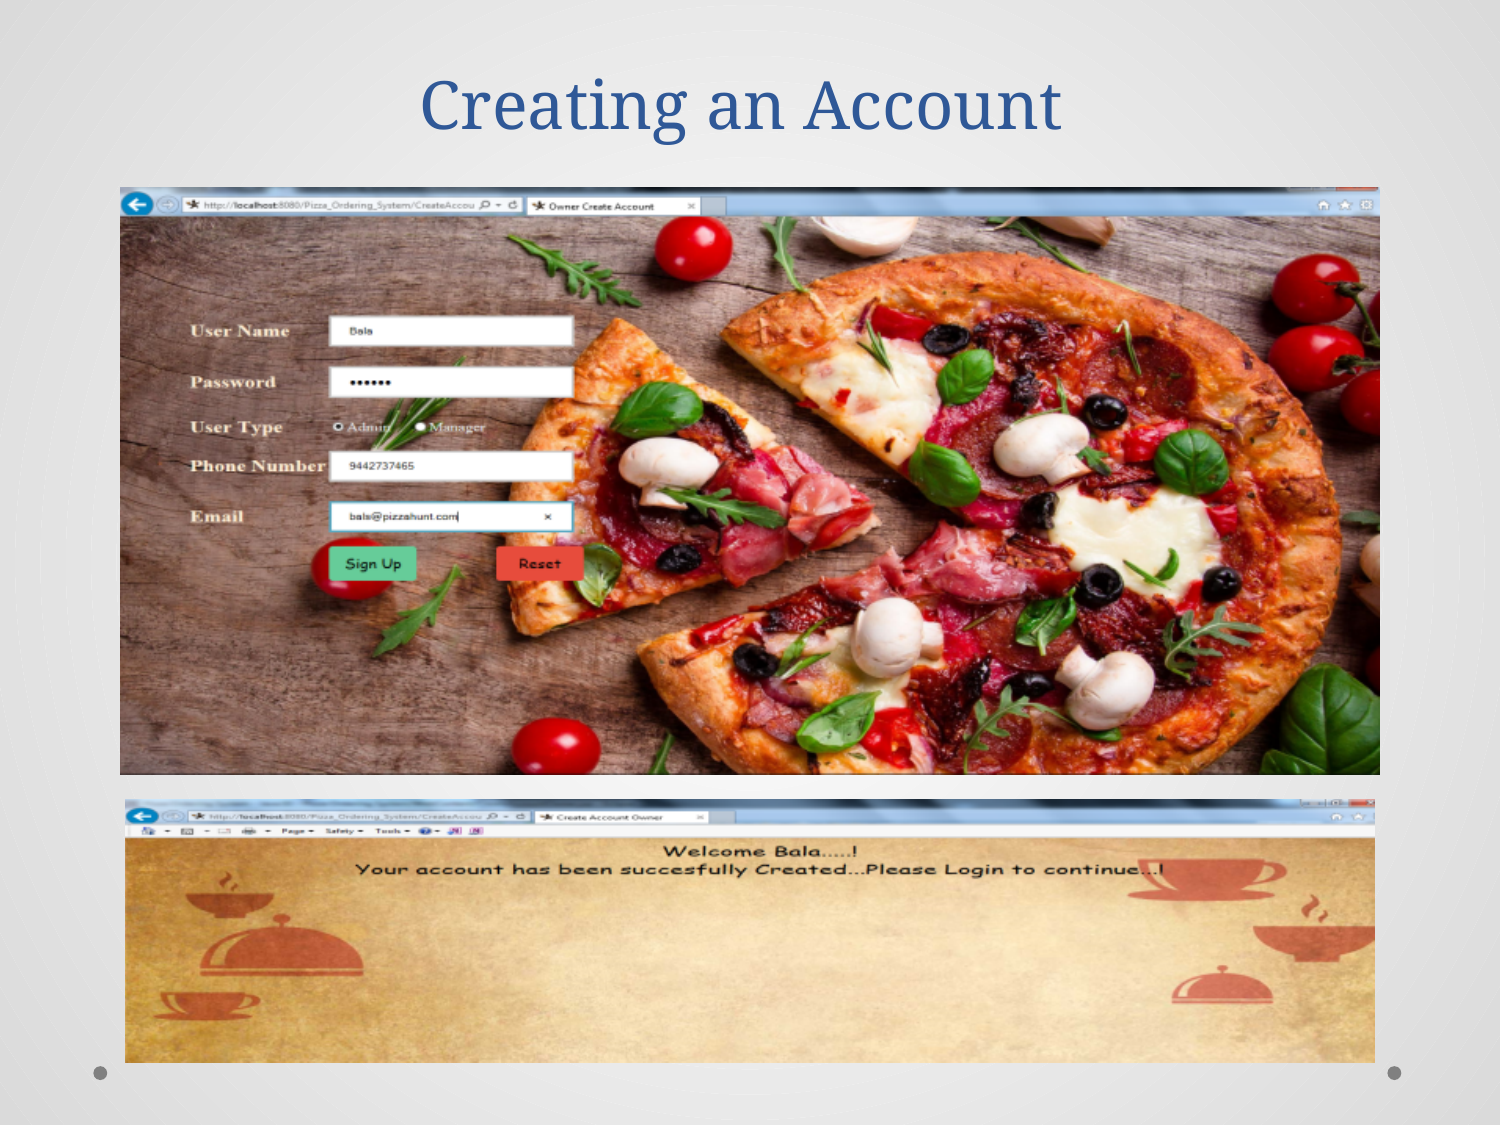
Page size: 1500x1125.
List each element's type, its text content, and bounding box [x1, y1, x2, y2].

picture [124, 799, 1376, 1063]
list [120, 187, 1380, 776]
title Creating an Account [75, 0, 1425, 150]
